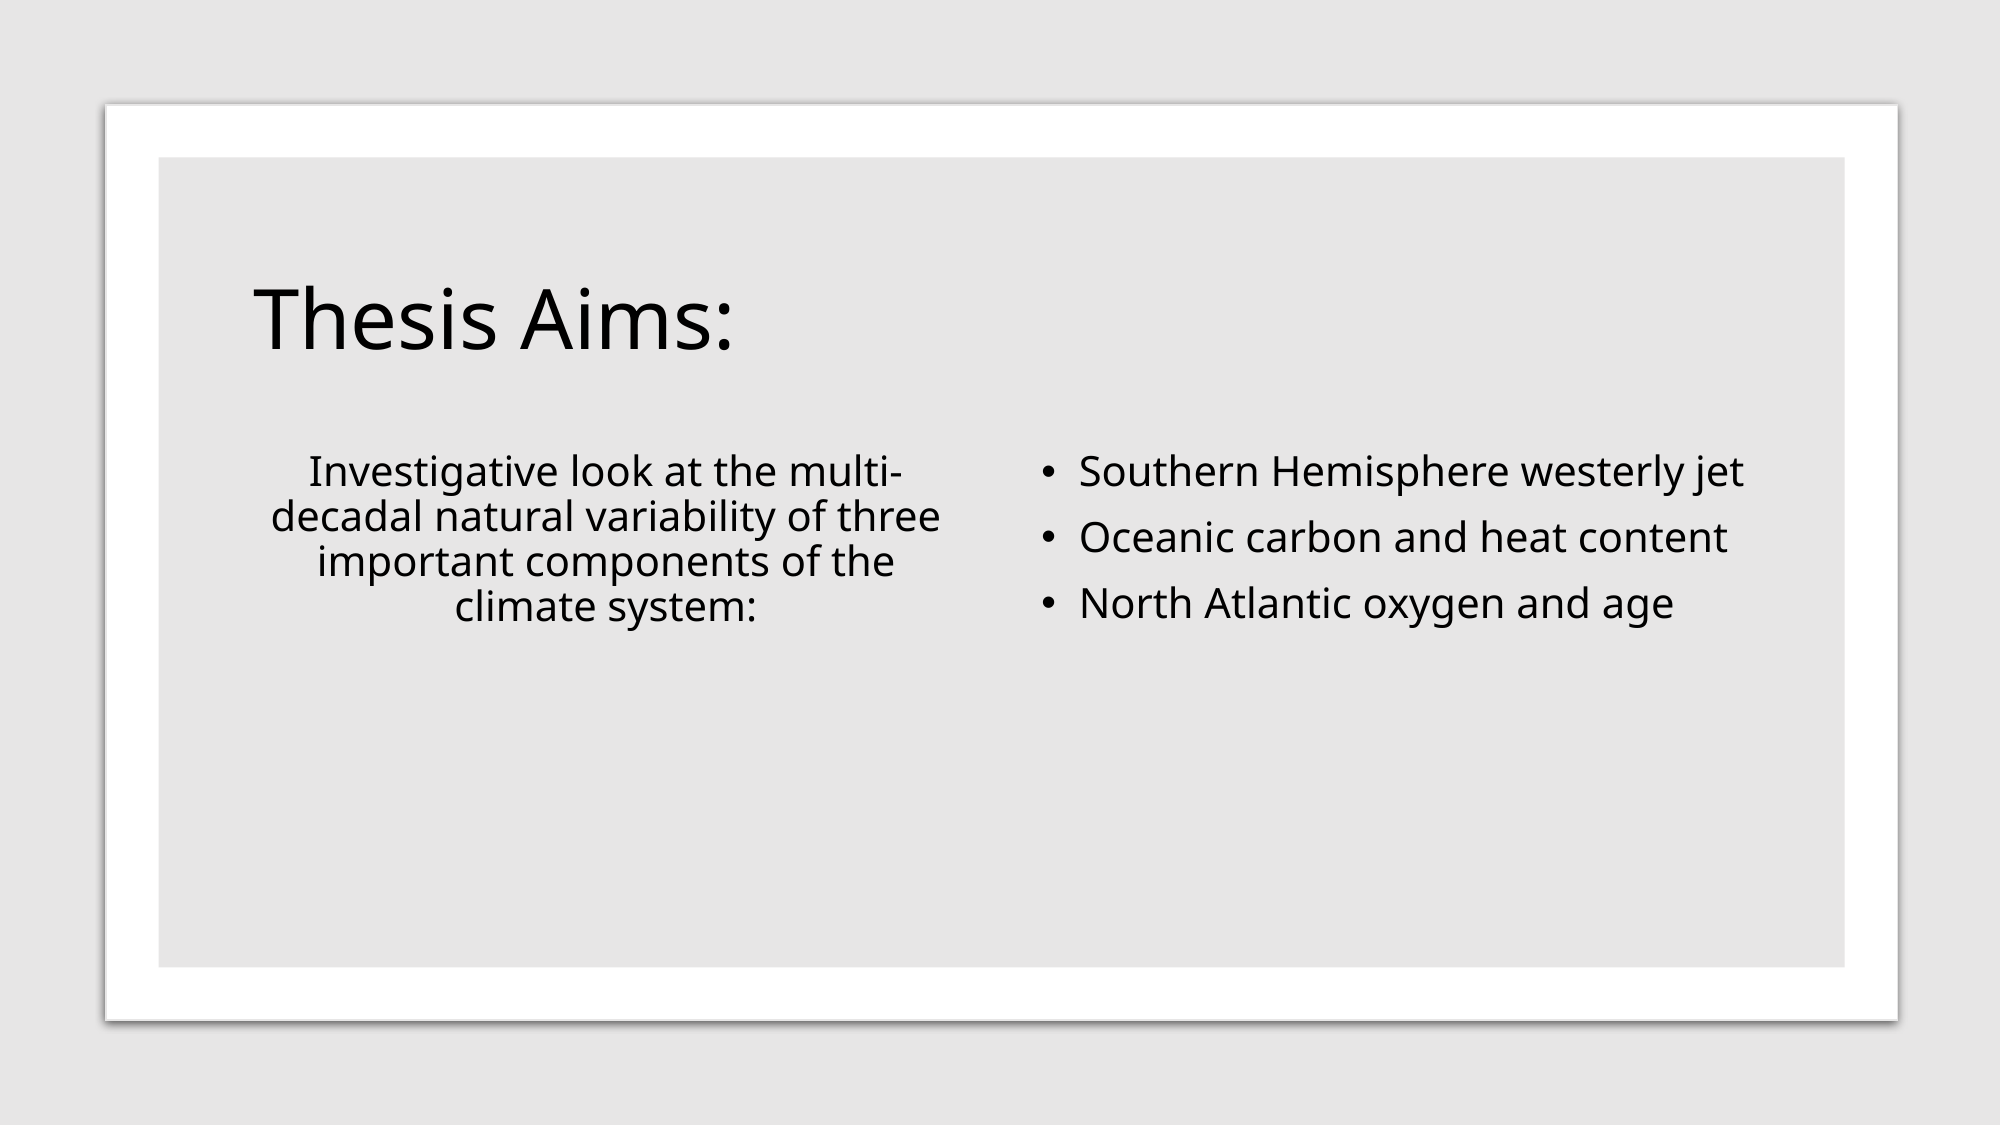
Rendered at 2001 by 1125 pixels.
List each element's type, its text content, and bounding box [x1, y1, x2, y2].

text_box [158, 156, 1846, 968]
text_box [105, 104, 1898, 1021]
title Thesis Aims: [238, 236, 1774, 408]
list Southern Hemisphere westerly jet Oceanic carbon and heat content North Atlantic oxygen and age [1026, 443, 1774, 887]
text_box [0, 0, 2000, 1125]
list Investigative look at the multi-decadal natural variability of three important components of the climate system: [238, 443, 974, 887]
